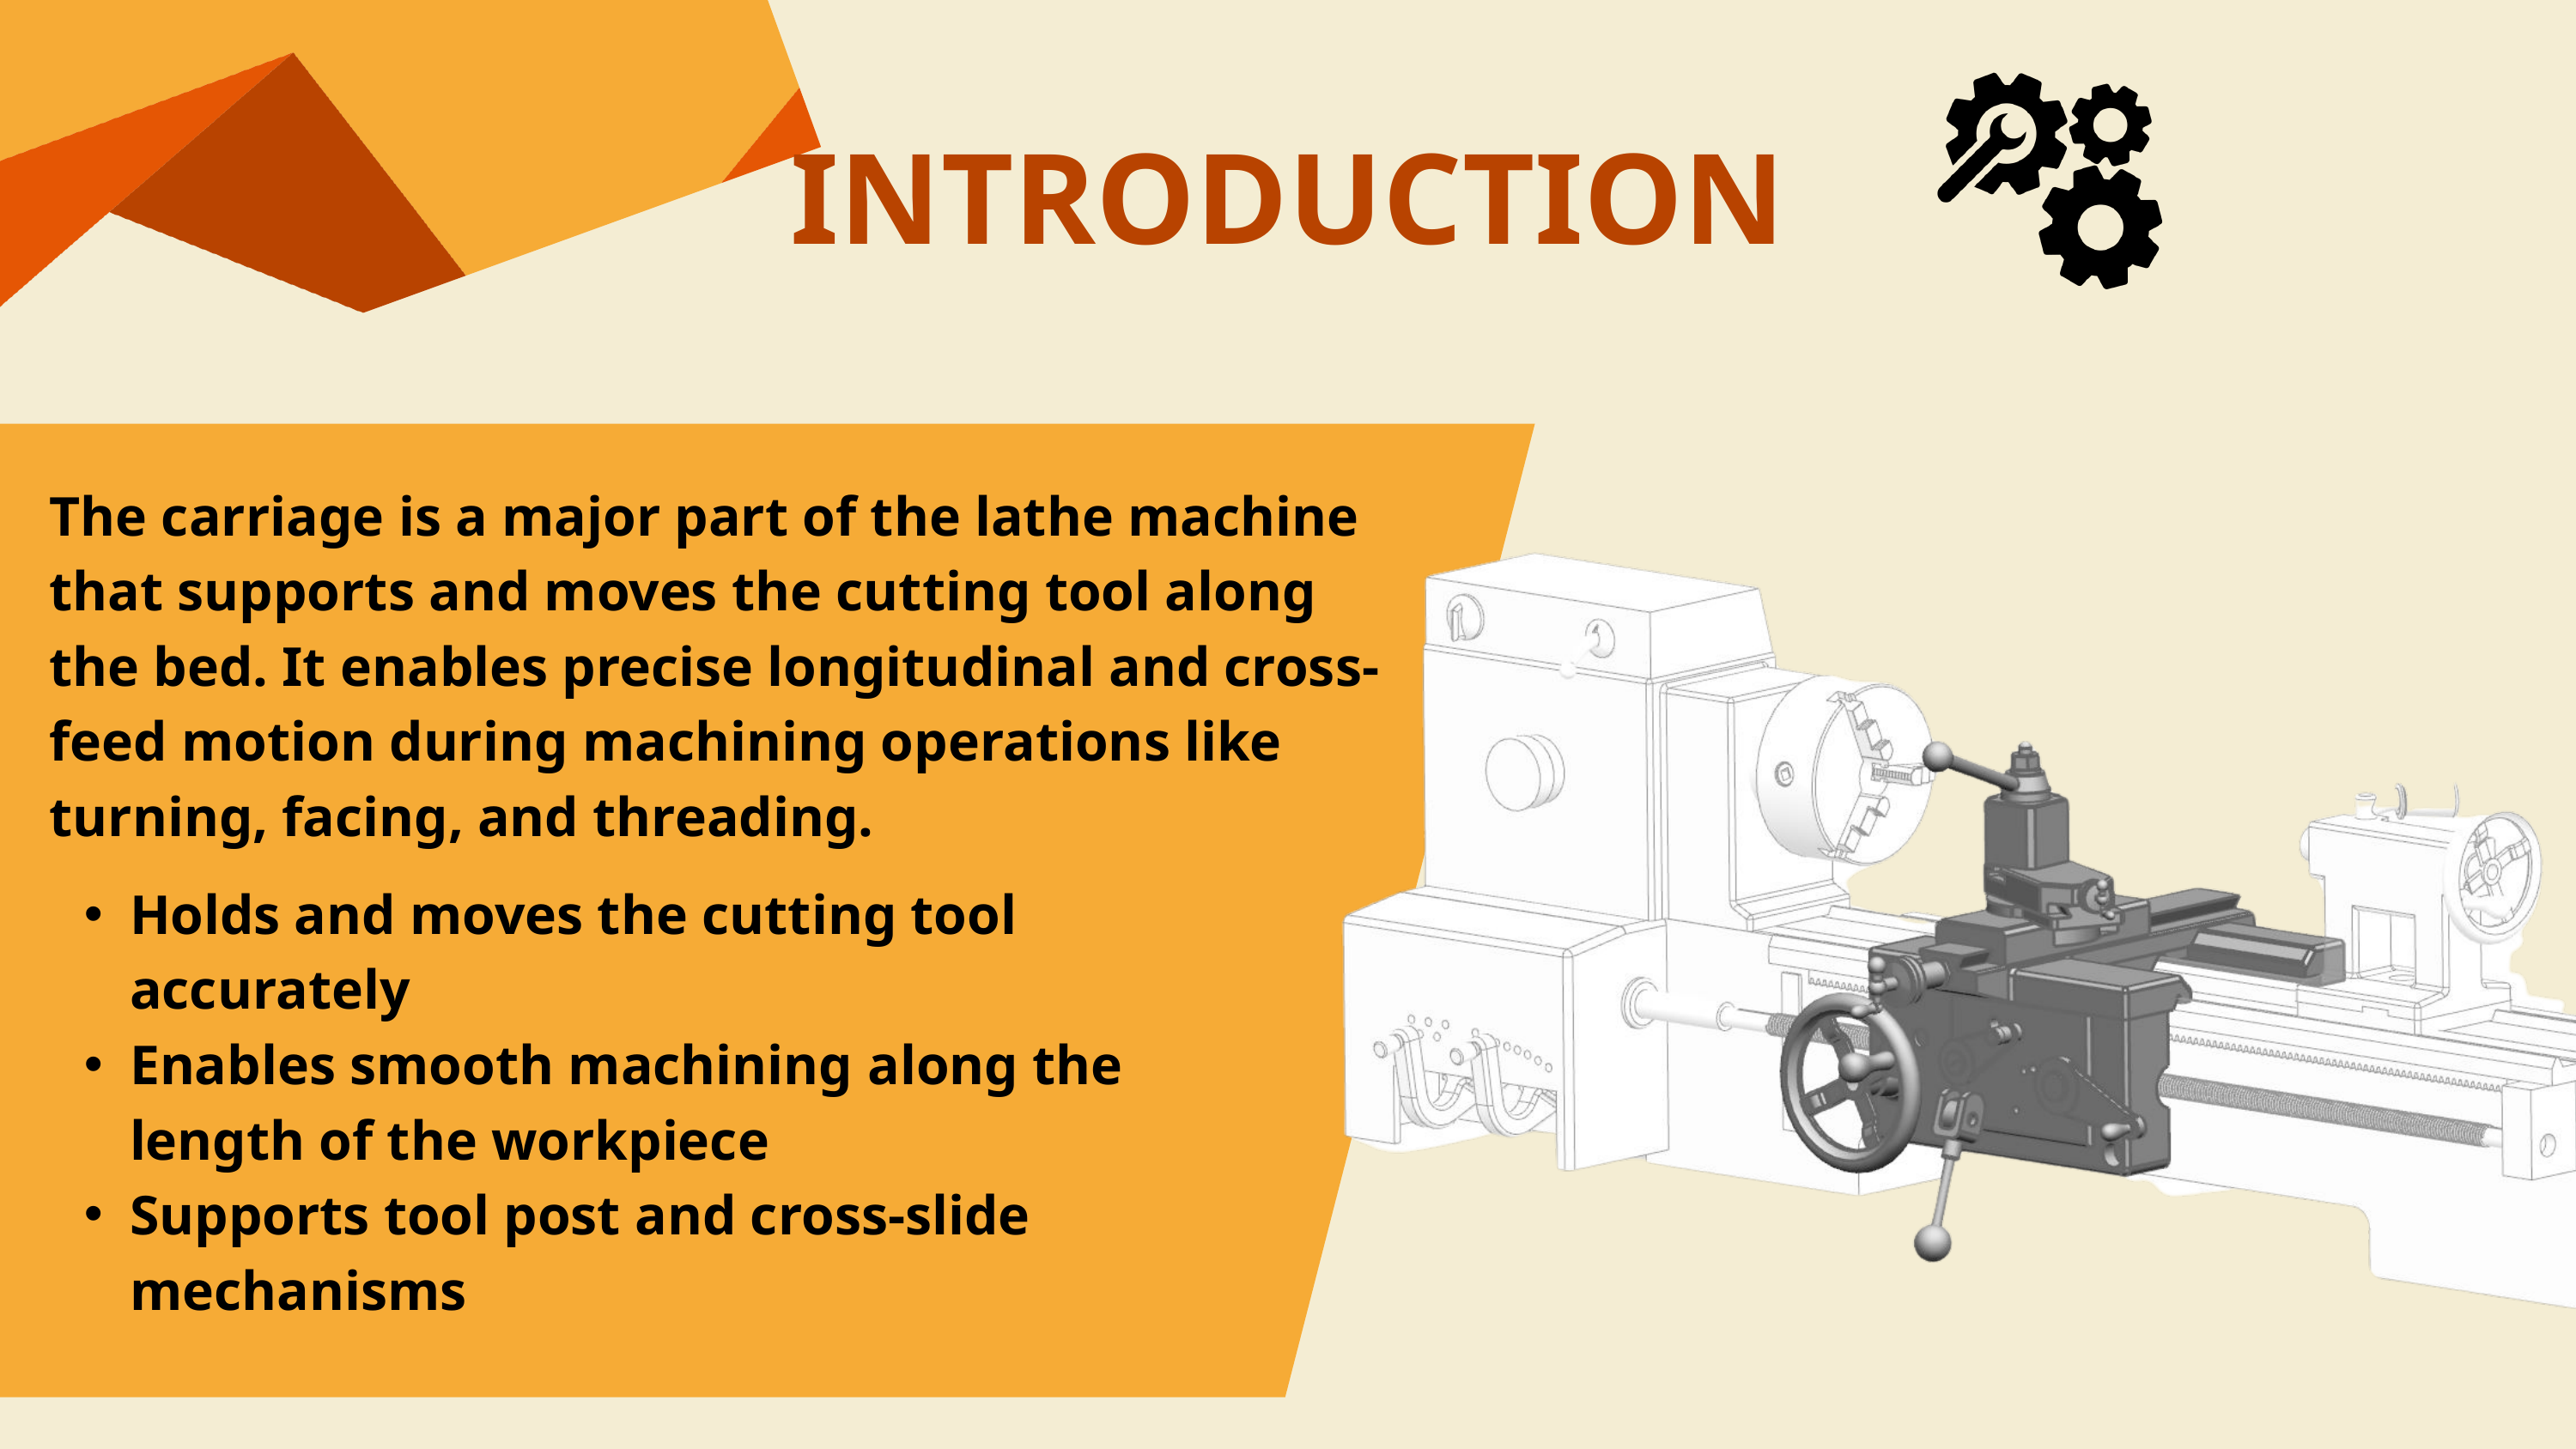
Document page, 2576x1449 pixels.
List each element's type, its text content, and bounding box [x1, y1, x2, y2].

text_box [1538, 509, 2576, 1361]
text_box INTRODUCTION [706, 124, 1870, 270]
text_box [0, 423, 1535, 1397]
text_box [0, 0, 813, 422]
text_box [1936, 72, 2163, 289]
